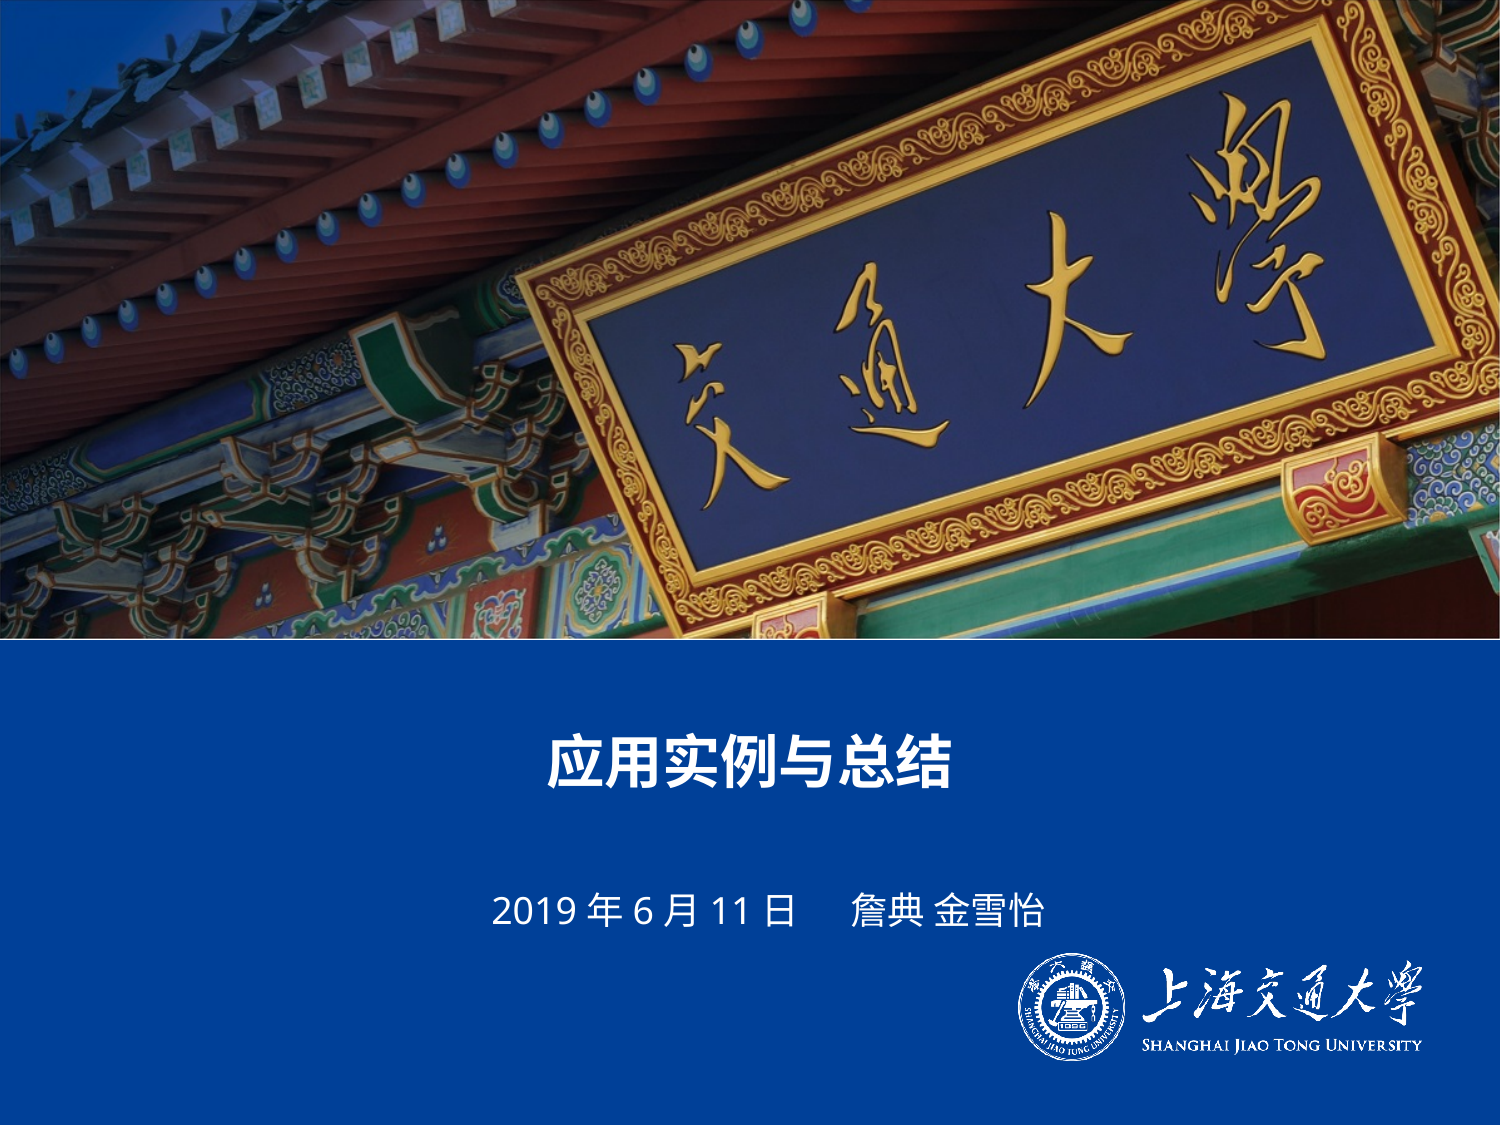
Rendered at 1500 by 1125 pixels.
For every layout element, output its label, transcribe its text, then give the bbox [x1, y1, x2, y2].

title 应用实例与总结 [169, 691, 1331, 839]
picture [0, 0, 1500, 639]
subtitle 2019年6月11日 詹典 金雪怡 [103, 855, 1397, 955]
picture [1018, 953, 1422, 1061]
